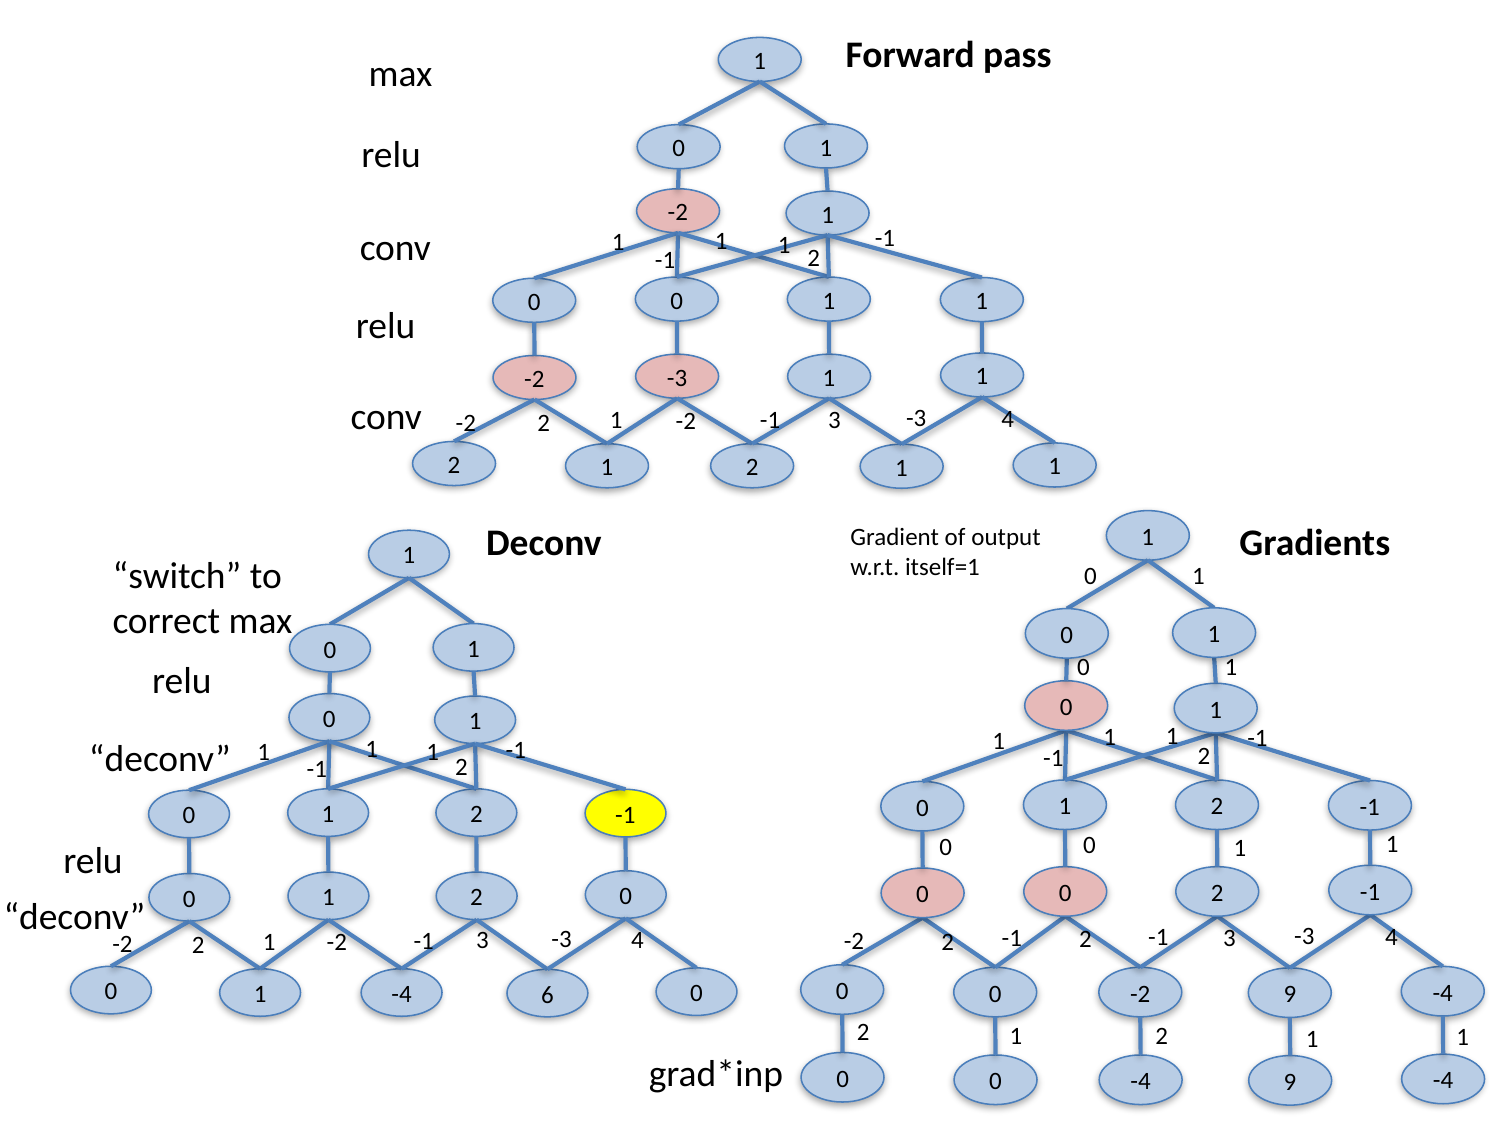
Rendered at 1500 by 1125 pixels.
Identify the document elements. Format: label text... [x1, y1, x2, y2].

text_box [0, 510, 738, 1018]
text_box Gradients [1224, 510, 1406, 571]
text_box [1025, 551, 1256, 659]
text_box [880, 712, 1412, 819]
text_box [880, 819, 1415, 918]
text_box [335, 22, 1097, 489]
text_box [835, 510, 1190, 589]
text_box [800, 911, 1485, 1007]
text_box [1024, 666, 1258, 734]
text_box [633, 1007, 1485, 1106]
